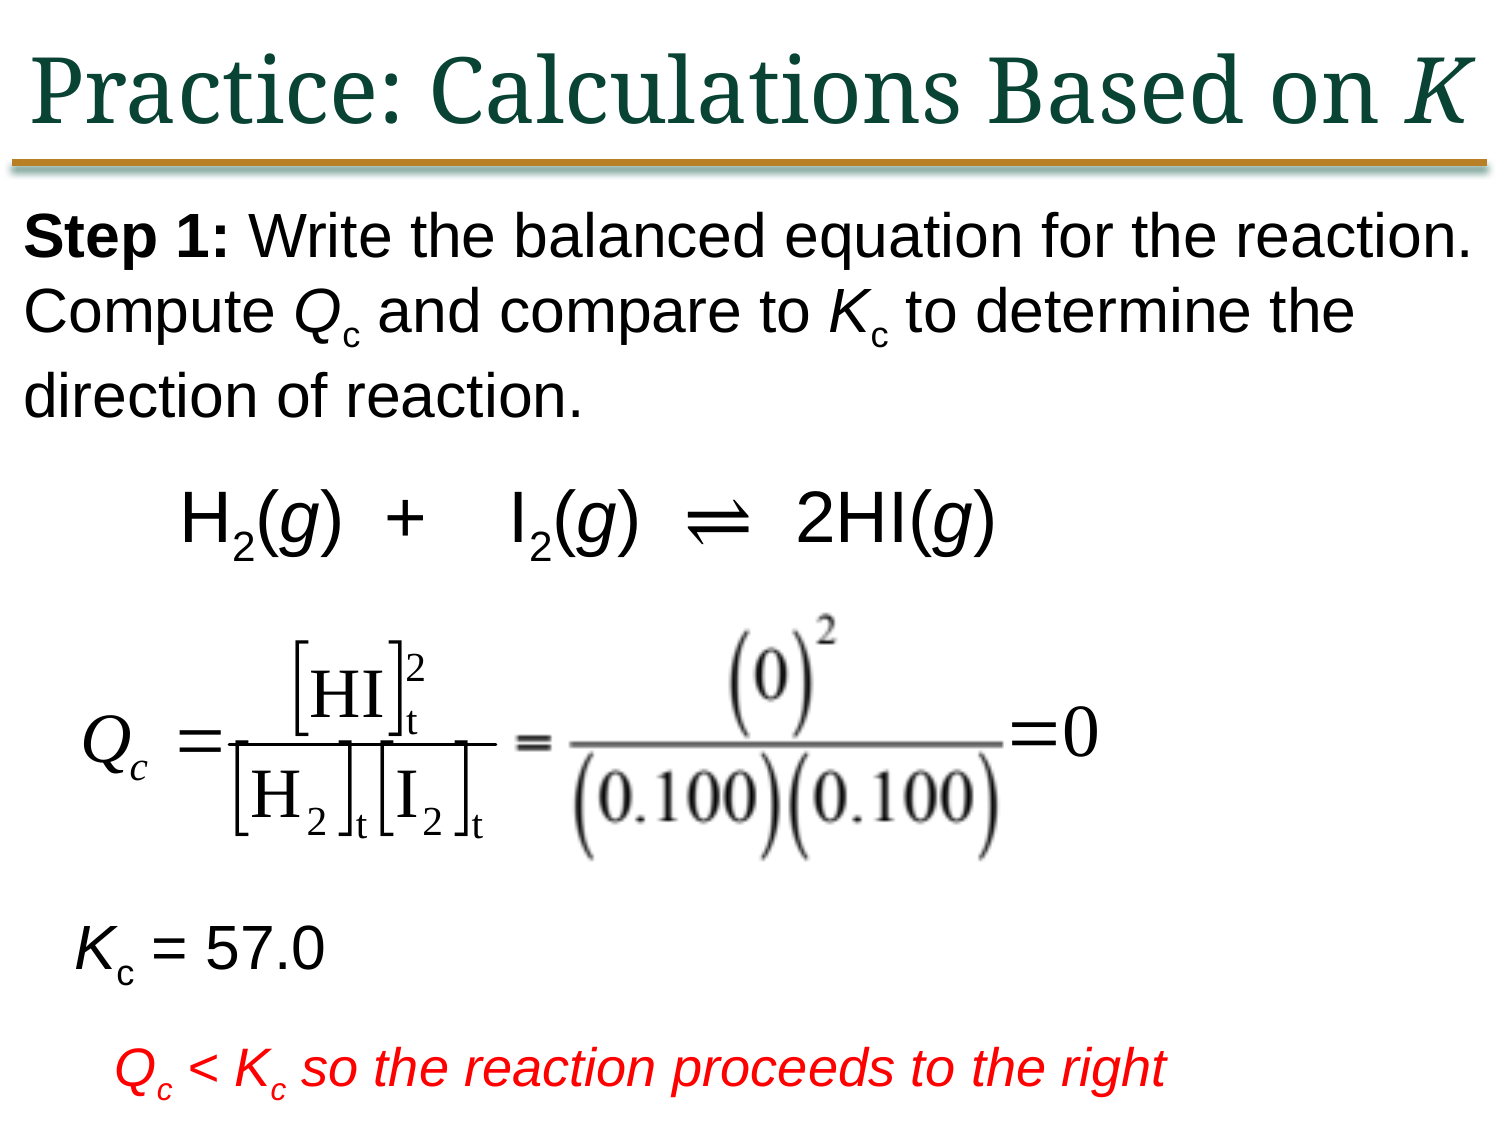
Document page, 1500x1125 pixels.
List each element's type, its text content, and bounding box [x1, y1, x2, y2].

text_box Step 1: Write the balanced equation for the reaction. Compute Qc and compare to Kc to determine the direction of reaction. [8, 187, 1493, 438]
text_box Qc < Kc so the reaction proceeds to the right [99, 1024, 1225, 1114]
text_box H2(g) + I2(g) ⇌ 2HI(g) [164, 462, 1013, 577]
text_box Practice: Calculations Based on K [0, 24, 1500, 175]
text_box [71, 632, 504, 858]
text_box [992, 687, 1113, 776]
text_box Kc = 57.0 [59, 899, 359, 1000]
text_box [509, 599, 1011, 865]
